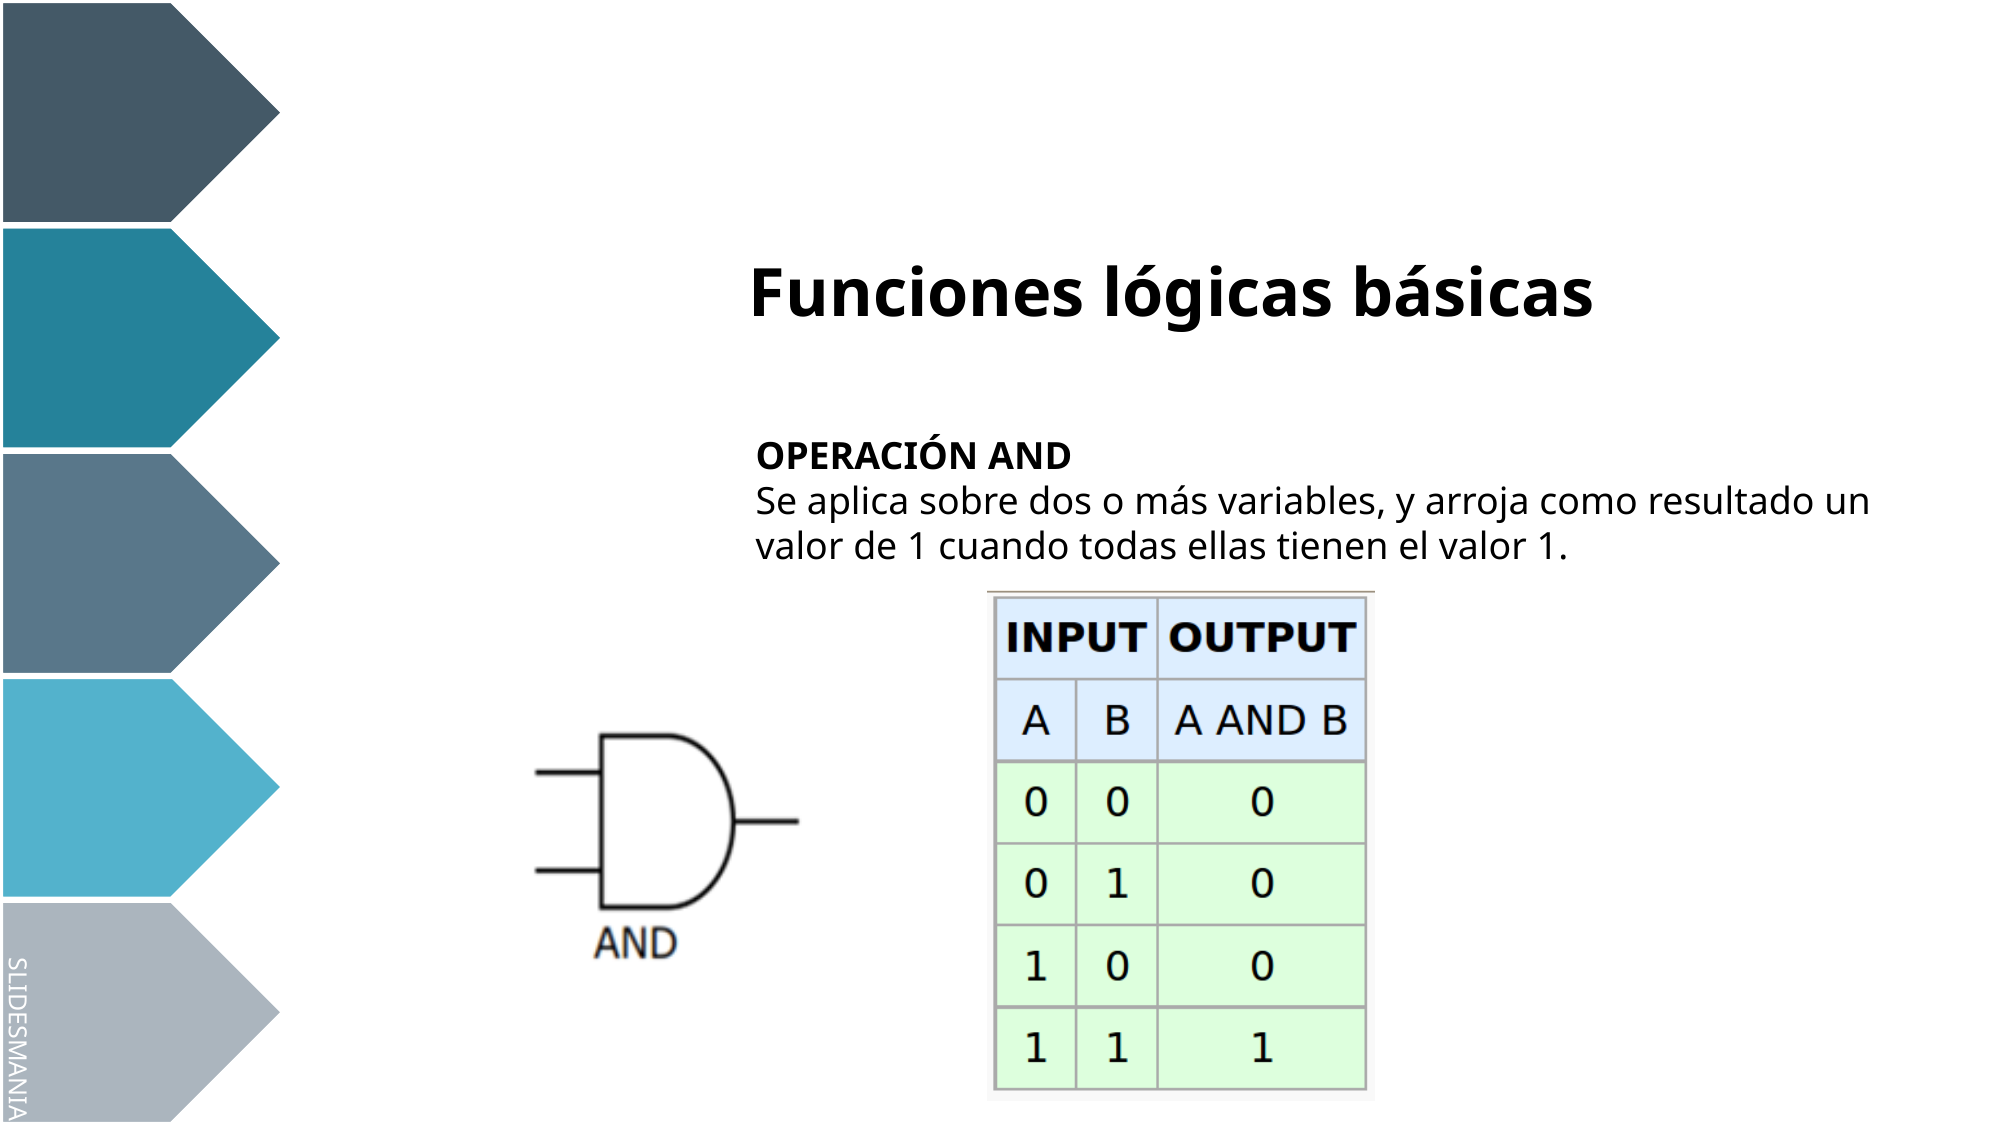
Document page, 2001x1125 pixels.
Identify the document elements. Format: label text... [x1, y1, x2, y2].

picture [489, 699, 826, 993]
text_box Funciones lógicas básicas [734, 242, 1867, 339]
picture [987, 590, 1375, 1101]
text_box OPERACIÓN AND Se aplica sobre dos o más variables, y arroja como resultado un valor de 1 cuando todas ellas tienen el valor 1. [740, 424, 1892, 849]
